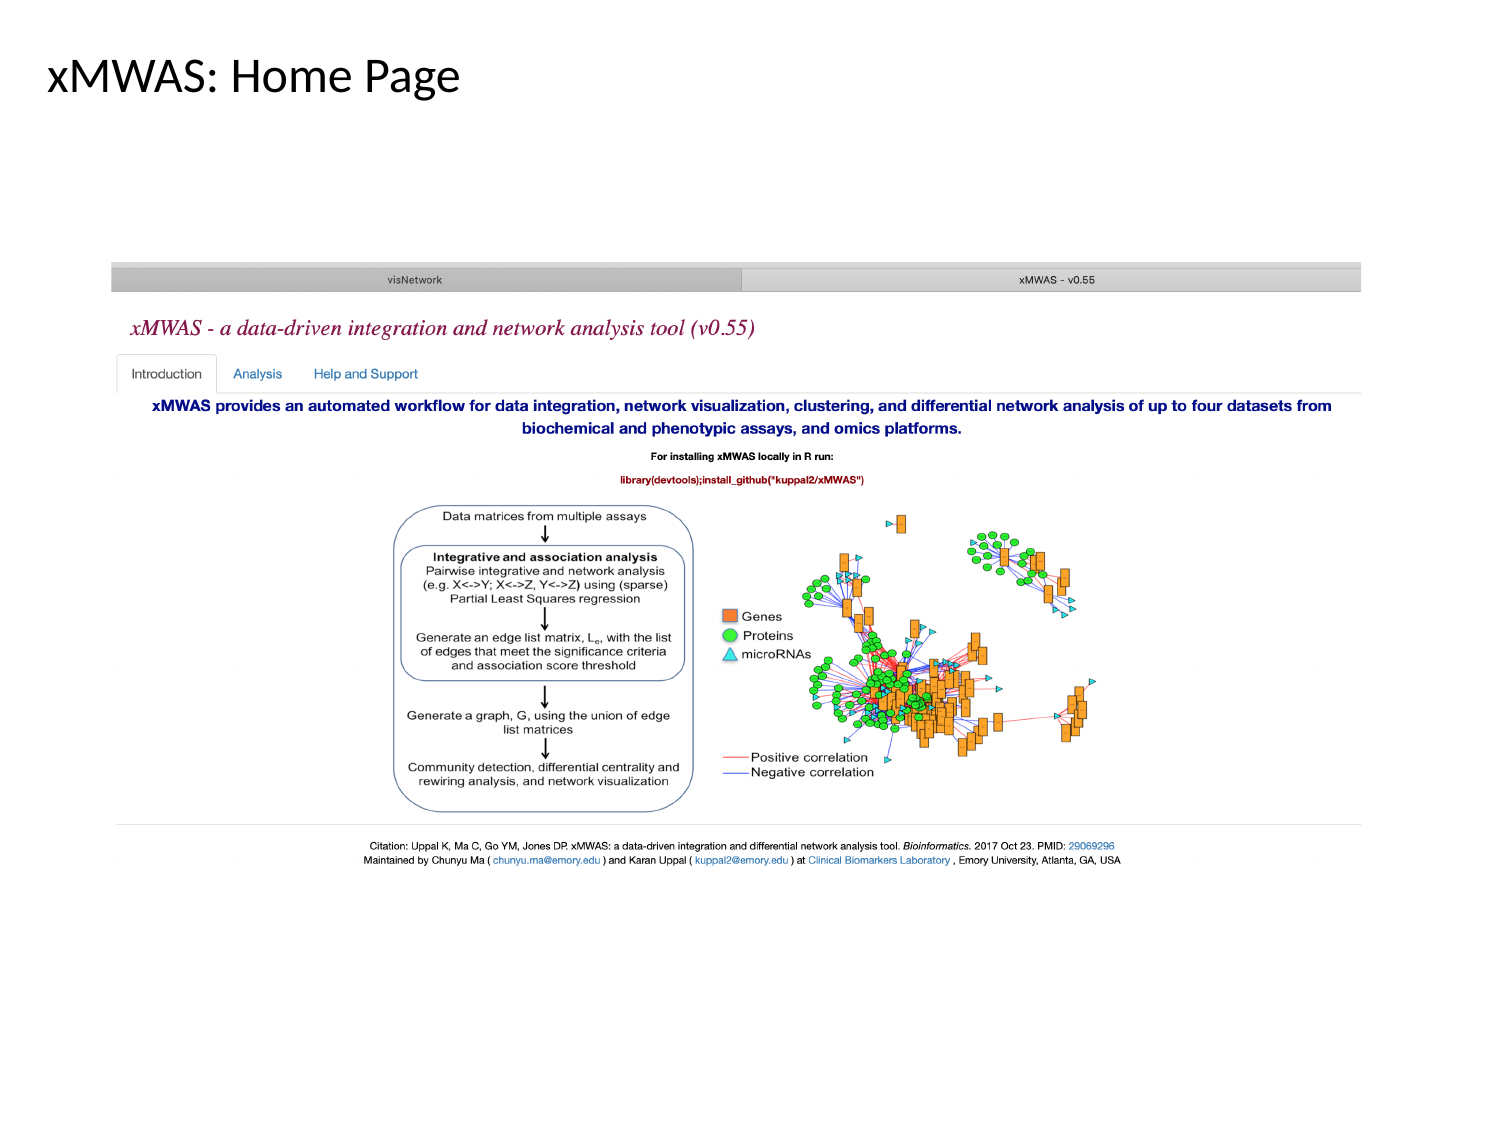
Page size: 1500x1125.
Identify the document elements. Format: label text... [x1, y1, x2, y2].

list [110, 262, 1362, 897]
text_box xMWAS: Home Page [32, 35, 477, 110]
